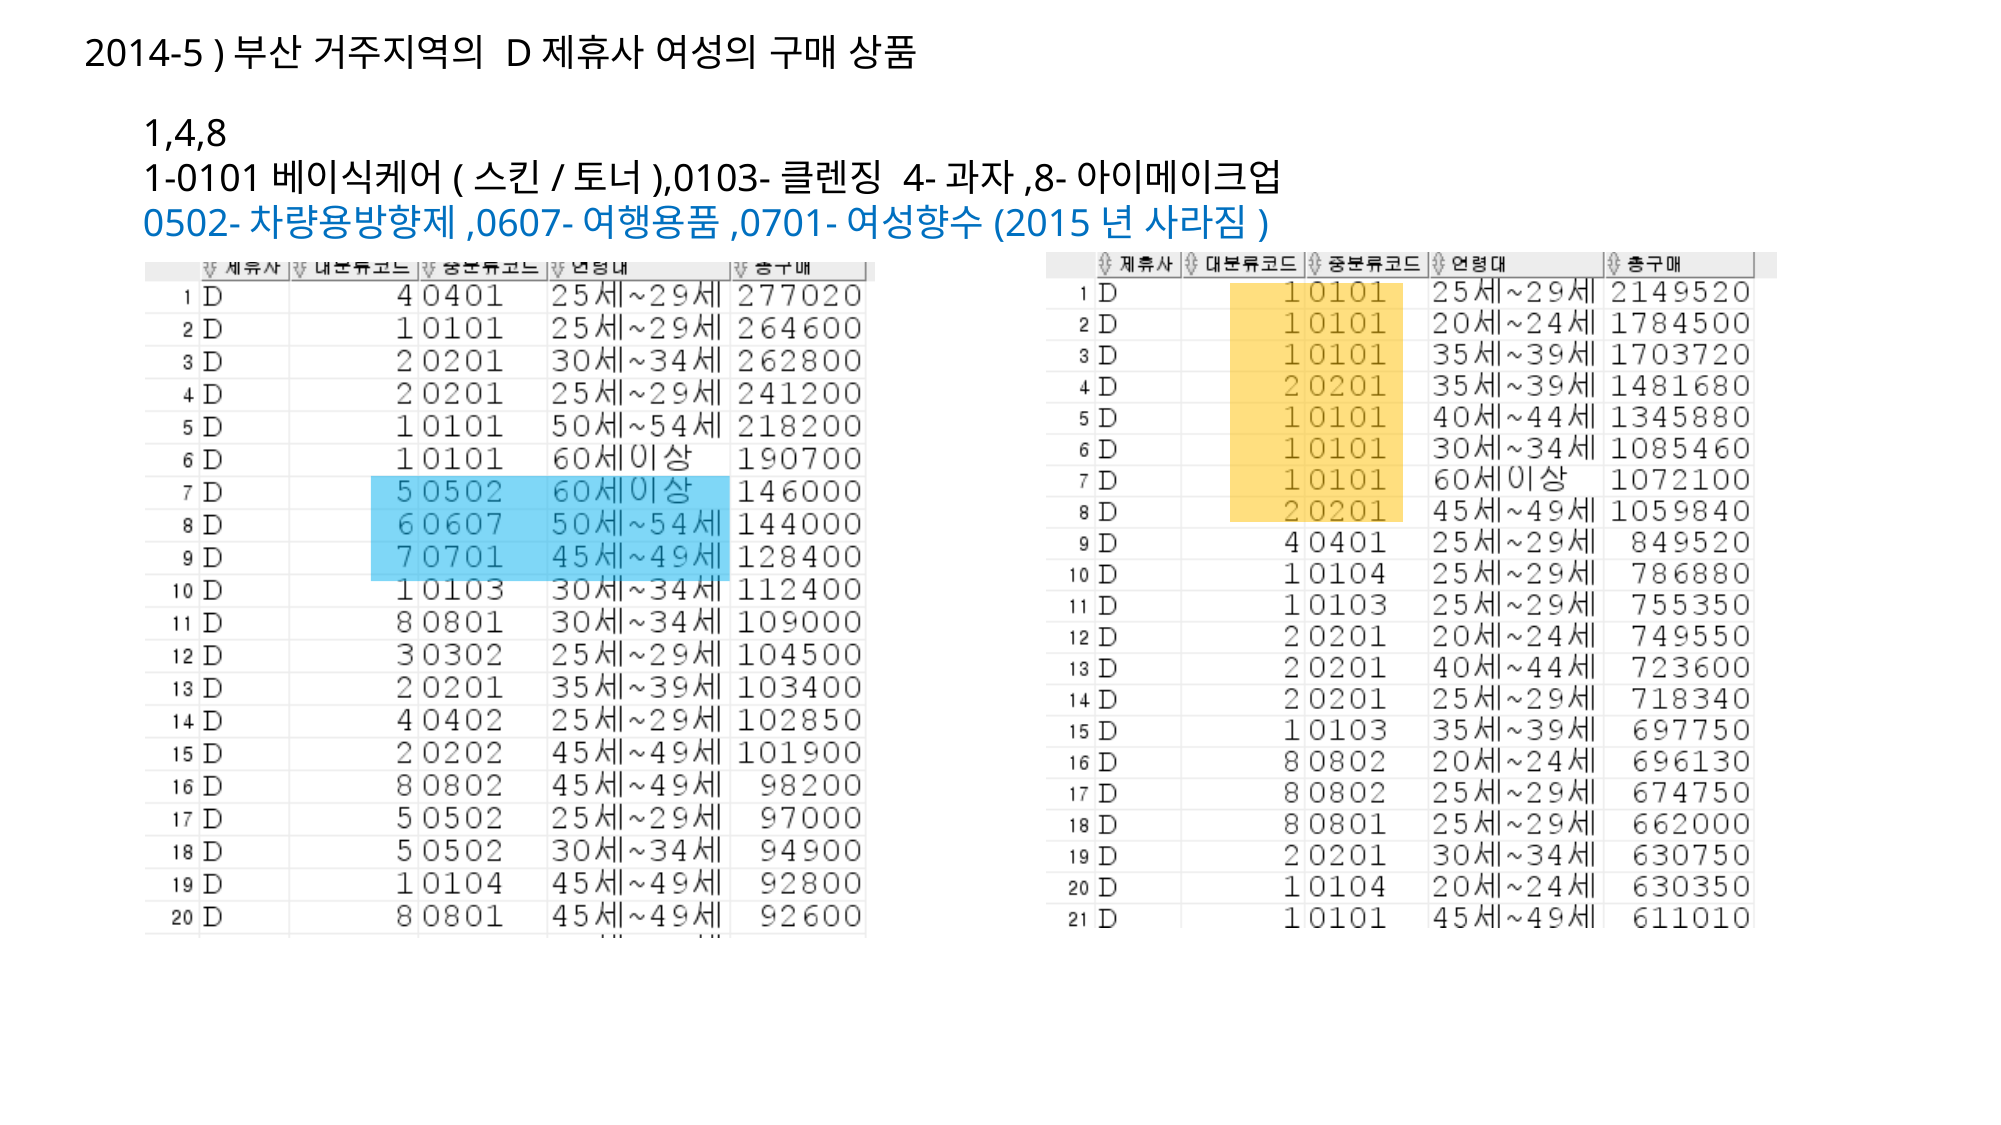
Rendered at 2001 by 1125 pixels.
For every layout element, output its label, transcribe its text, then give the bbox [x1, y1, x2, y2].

picture [1046, 252, 1777, 928]
text_box 1,4,8 1-0101베이식케어(스킨/토너),0103-클렌징 4-과자,8-아이메이크업 0502-차량용방향제,0607-여행용품,0701-여성향수(2015년 사라짐) [128, 101, 1807, 252]
picture [145, 262, 875, 938]
text_box 2014-5 )부산 거주지역의 D제휴사 여성의 구매 상품 [69, 21, 1172, 82]
